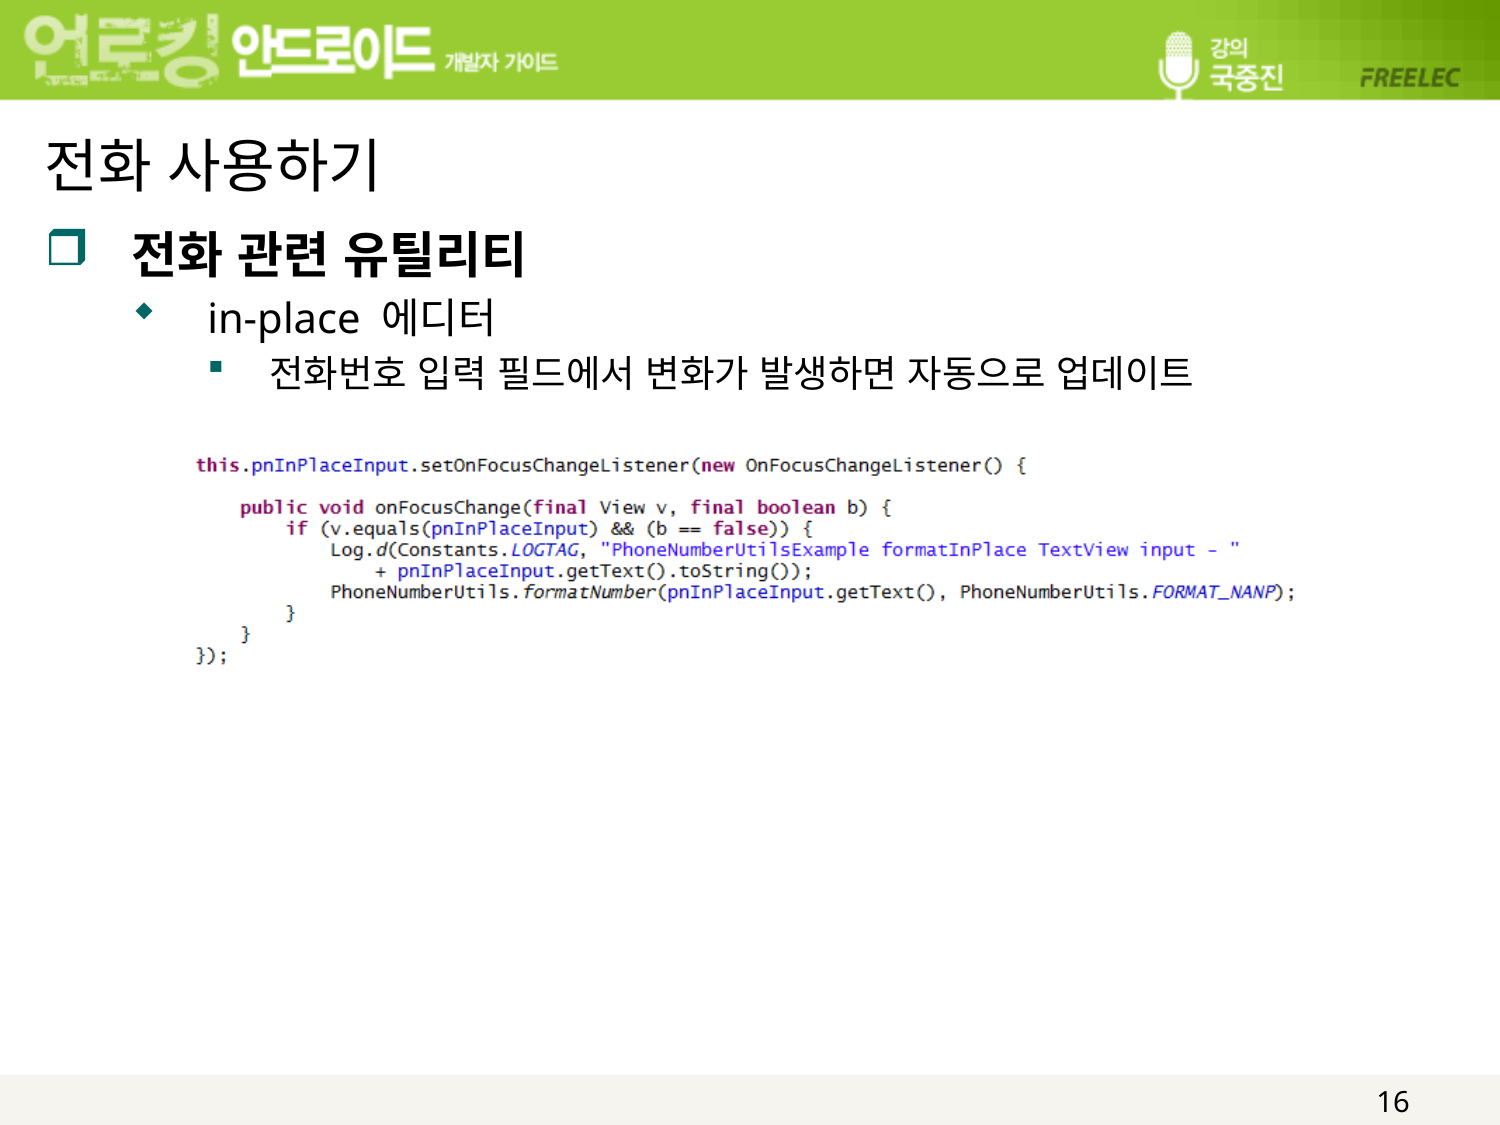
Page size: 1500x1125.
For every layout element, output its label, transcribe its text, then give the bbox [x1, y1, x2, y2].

picture [0, 0, 1500, 1074]
title 전화 사용하기 [29, 128, 1460, 200]
list 전화 관련 유틸리티 in-place 에디터 전화번호 입력 필드에서 변화가 발생하면 자동으로 업데이트 [29, 215, 1448, 1067]
slide_number 16 [1074, 1075, 1426, 1121]
